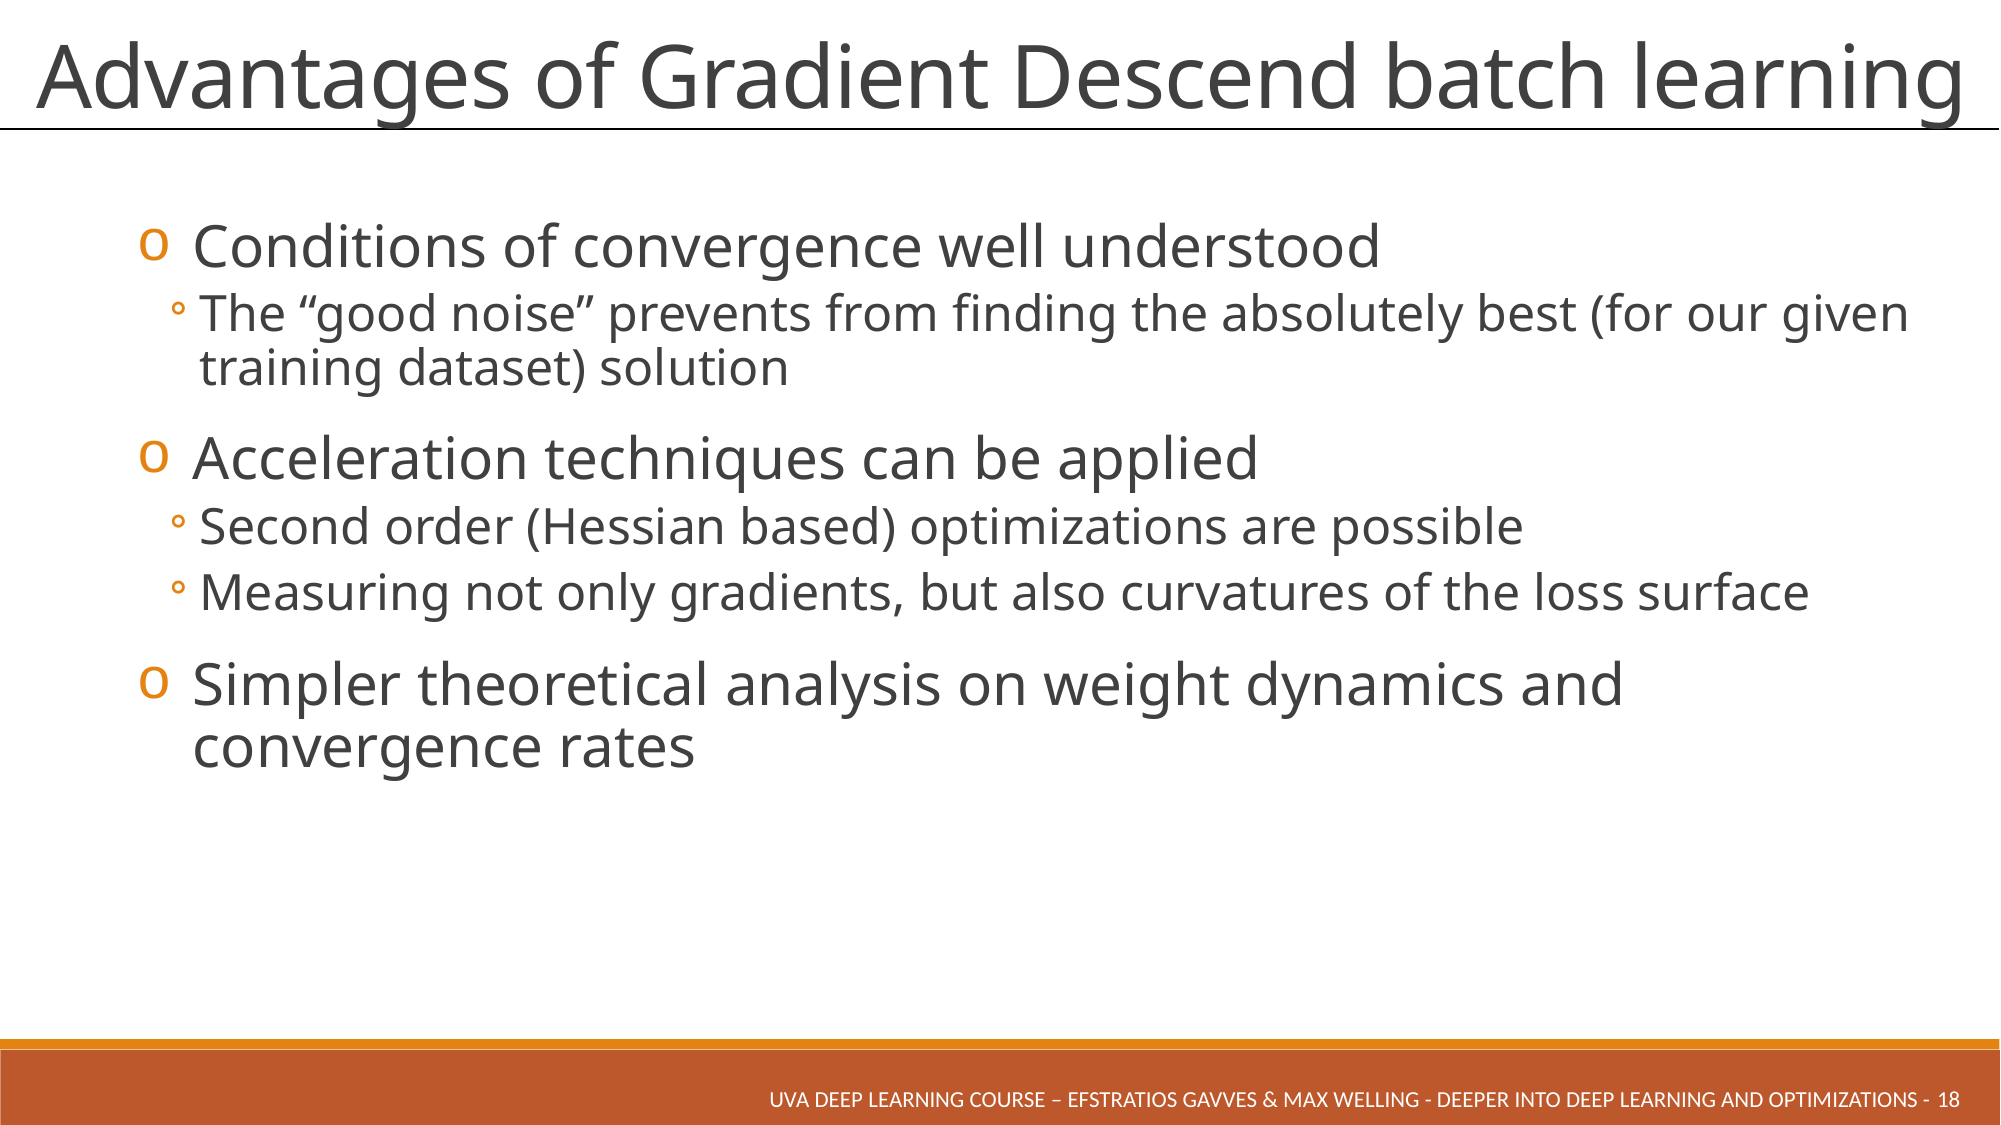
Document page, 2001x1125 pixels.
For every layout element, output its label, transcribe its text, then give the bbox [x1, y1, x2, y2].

title Advantages of Gradient Descend batch learning [21, 23, 1987, 134]
list Conditions of convergence well understood The “good noise” prevents from finding the absolutely best (for our given training dataset) solution Acceleration techniques can be applied Second order (Hessian based) optimizations are possible Measuring not only gradients, but also curvatures of the loss surface Simpler theoretical analysis on weight dynamics and convergence rates [136, 209, 1929, 989]
